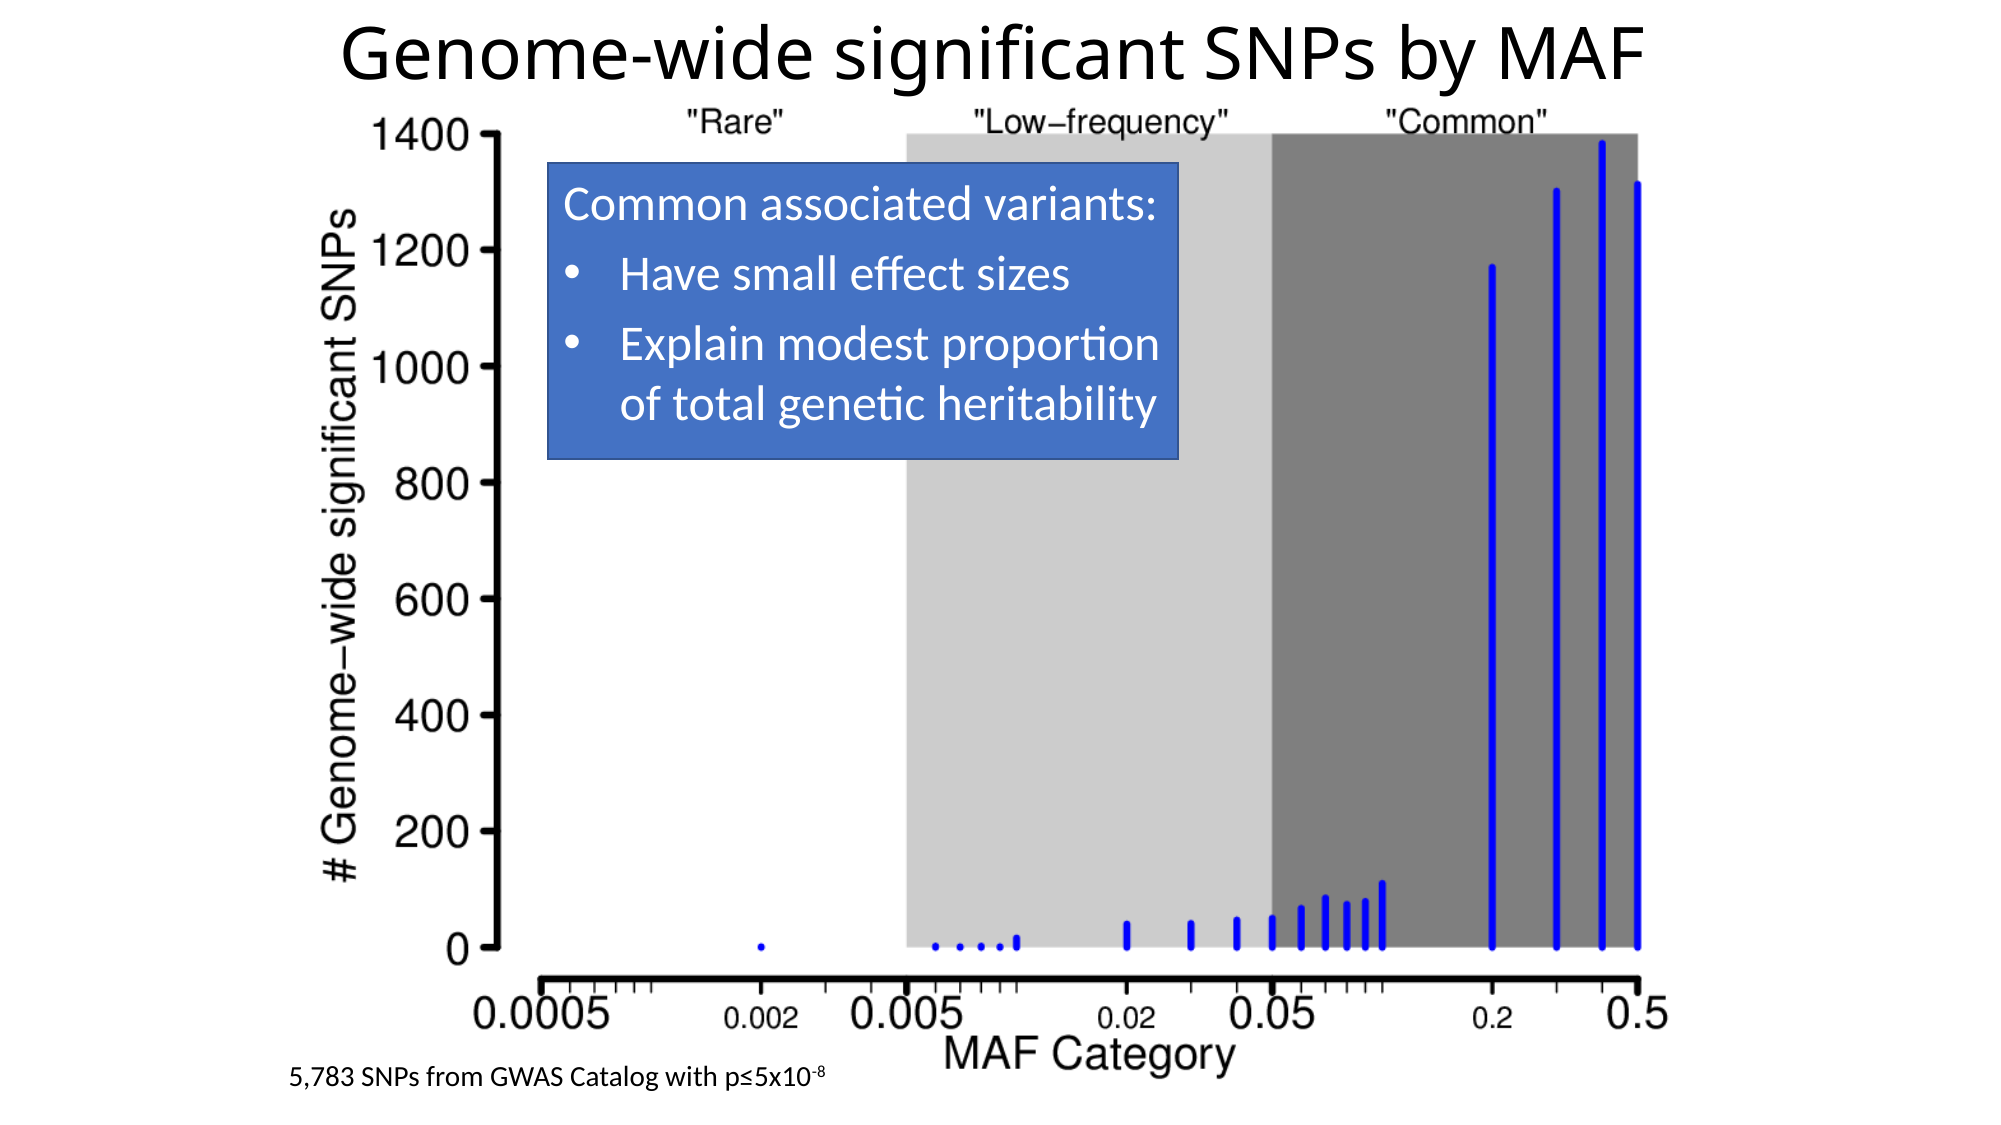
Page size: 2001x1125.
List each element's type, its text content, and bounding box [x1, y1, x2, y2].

title Genome-wide significant SNPs by MAF [324, 0, 1675, 87]
picture [249, 87, 1750, 1125]
